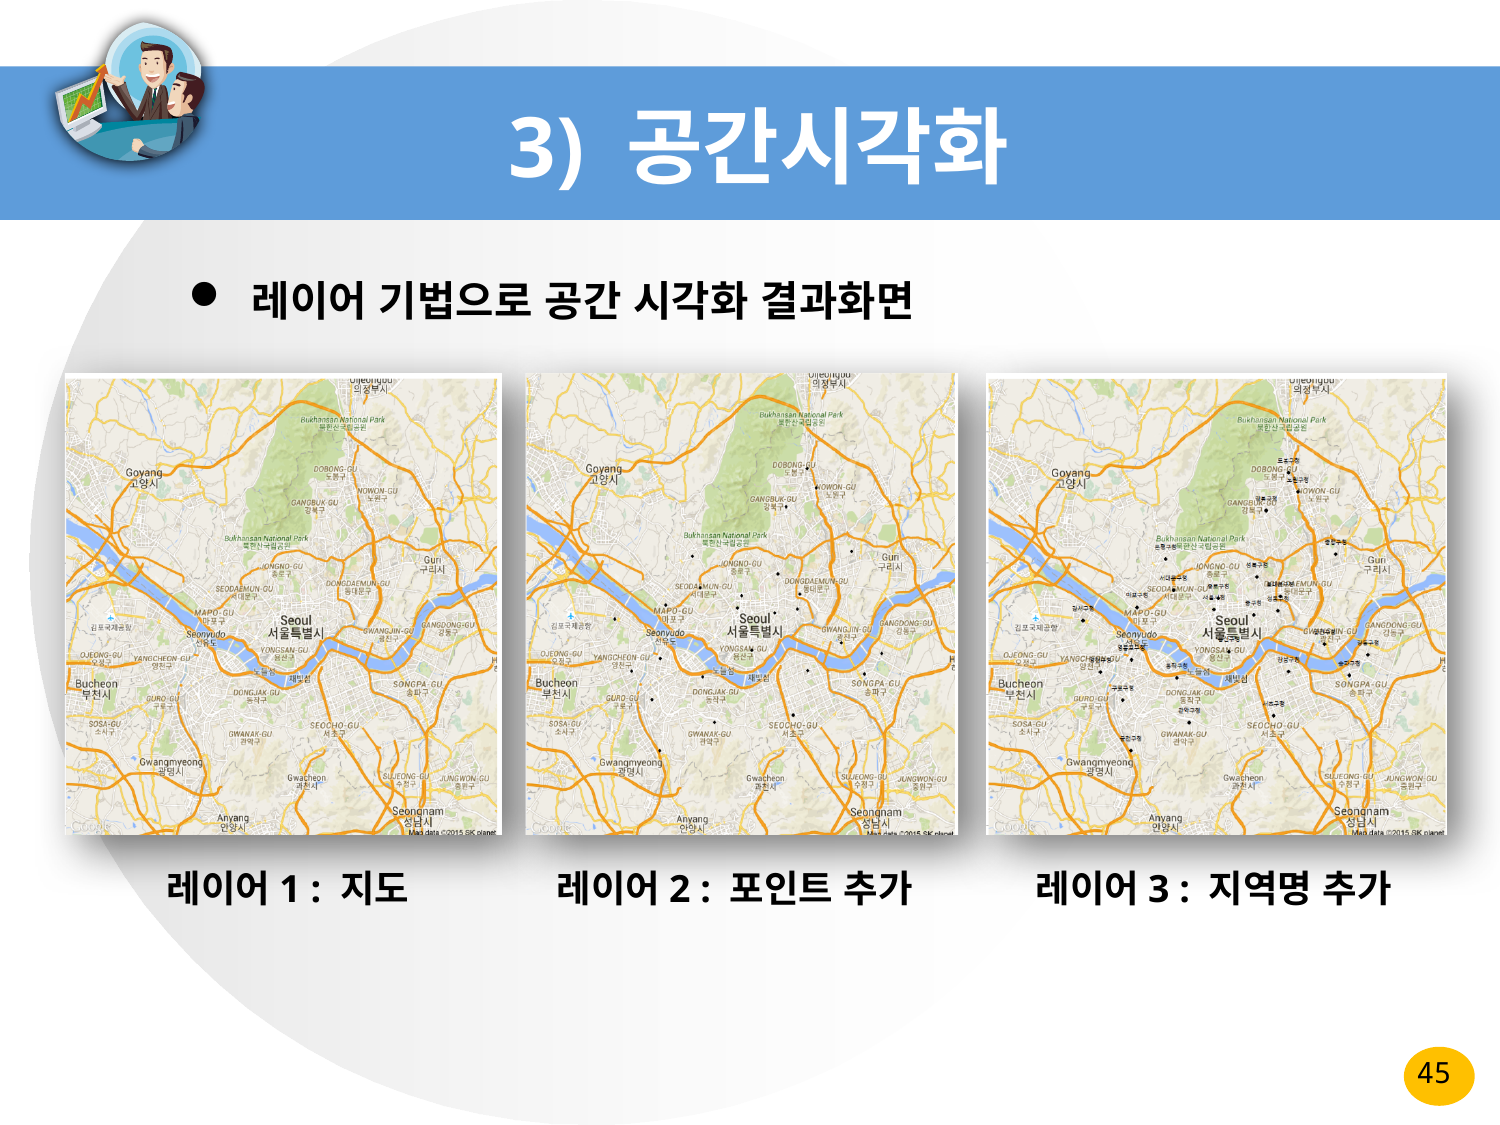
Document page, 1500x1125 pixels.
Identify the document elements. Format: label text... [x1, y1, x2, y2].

picture [64, 373, 503, 835]
picture [525, 373, 959, 835]
title 3) 공간시각화 [17, 87, 1500, 200]
picture [985, 373, 1448, 835]
text_box 레이어2 : 포인트 추가 [541, 857, 928, 918]
text_box 레이어1 : 지도 [152, 857, 435, 918]
text_box 레이어 기법으로 공간 시각화 결과화면 [173, 267, 930, 332]
text_box 레이어3 : 지역명 추가 [1020, 857, 1407, 918]
slide_number 45 [1368, 1046, 1500, 1090]
